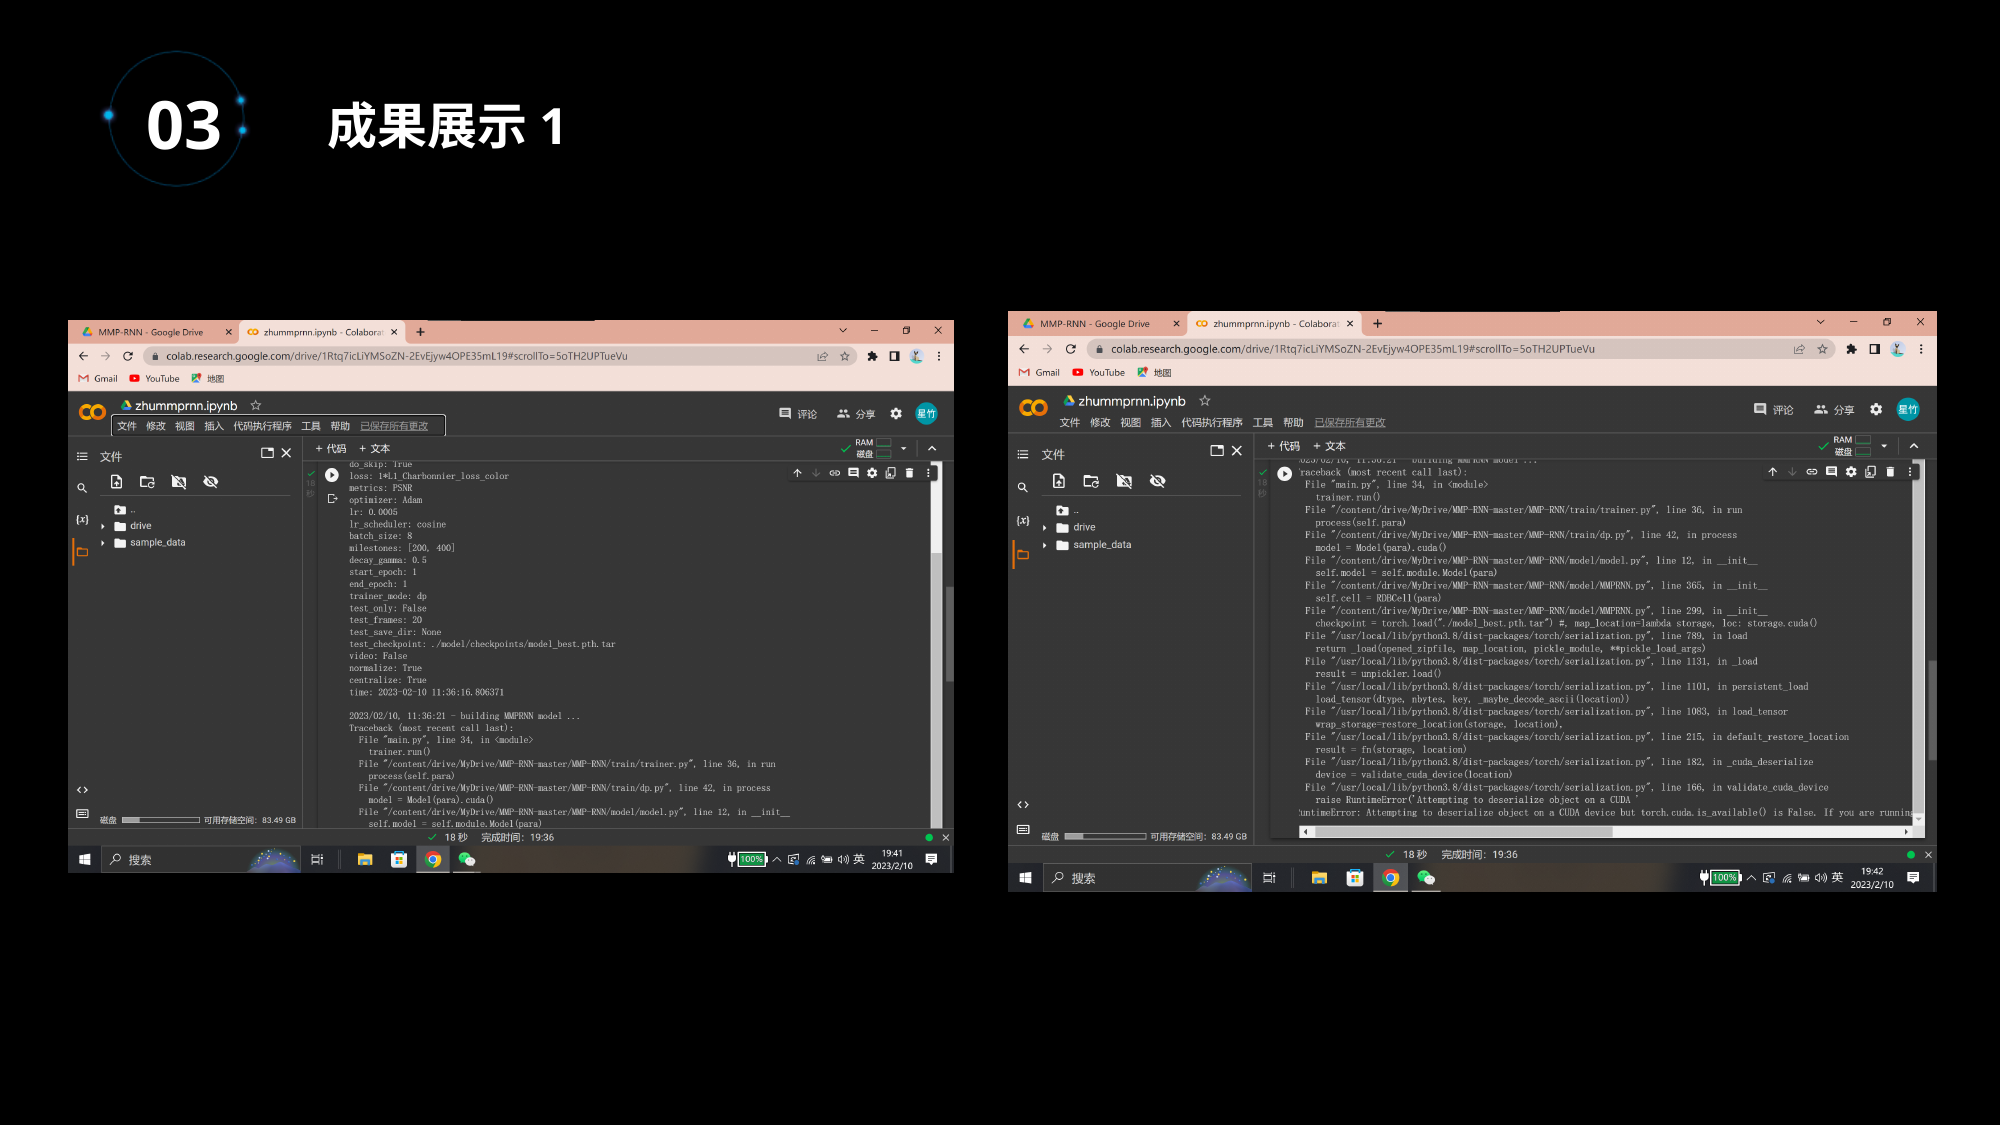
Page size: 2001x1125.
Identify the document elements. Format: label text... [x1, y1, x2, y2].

picture [1008, 311, 1937, 892]
picture [68, 320, 954, 873]
picture [68, 24, 269, 225]
text_box 成果展示1 [312, 86, 751, 162]
